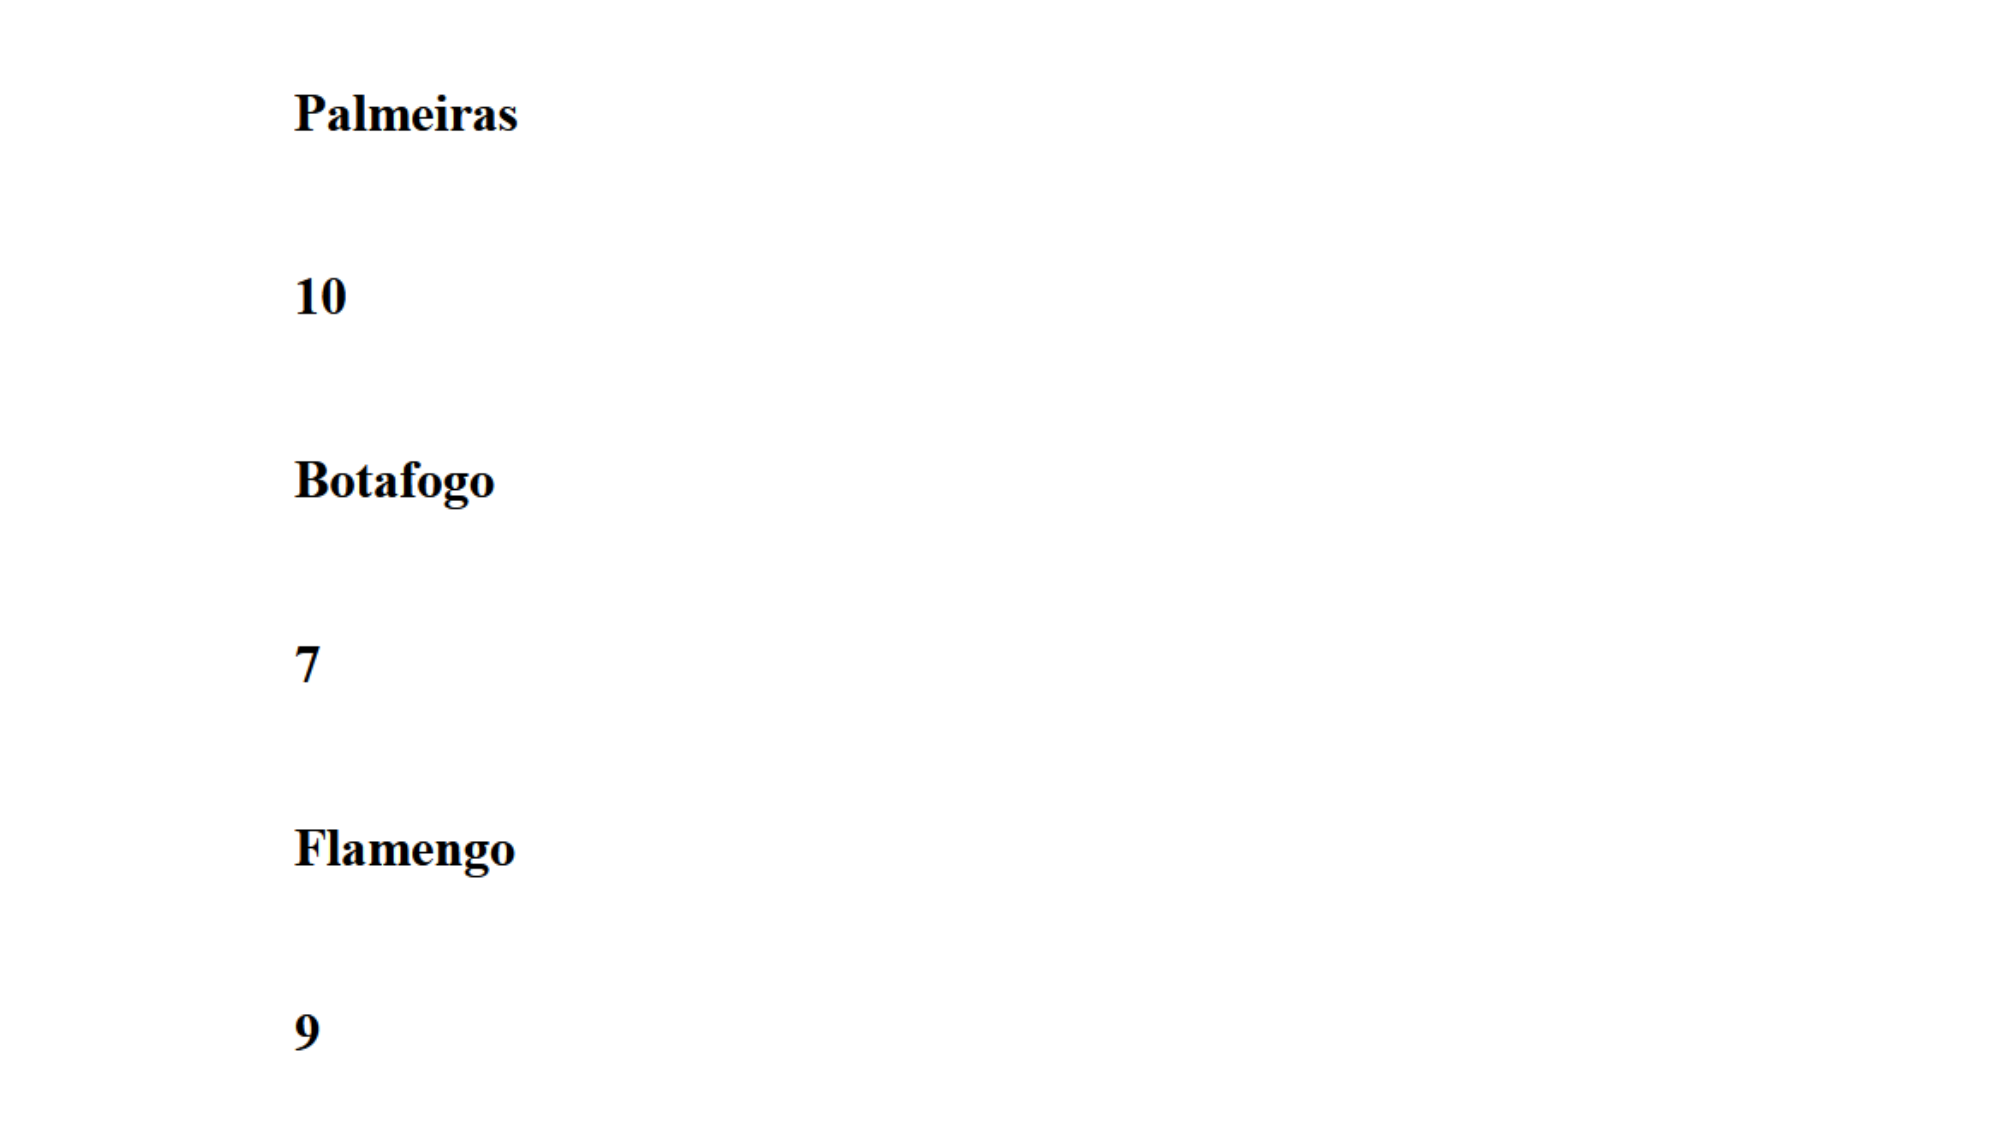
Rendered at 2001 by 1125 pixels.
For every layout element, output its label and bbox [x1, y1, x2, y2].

picture [257, 54, 1680, 1109]
